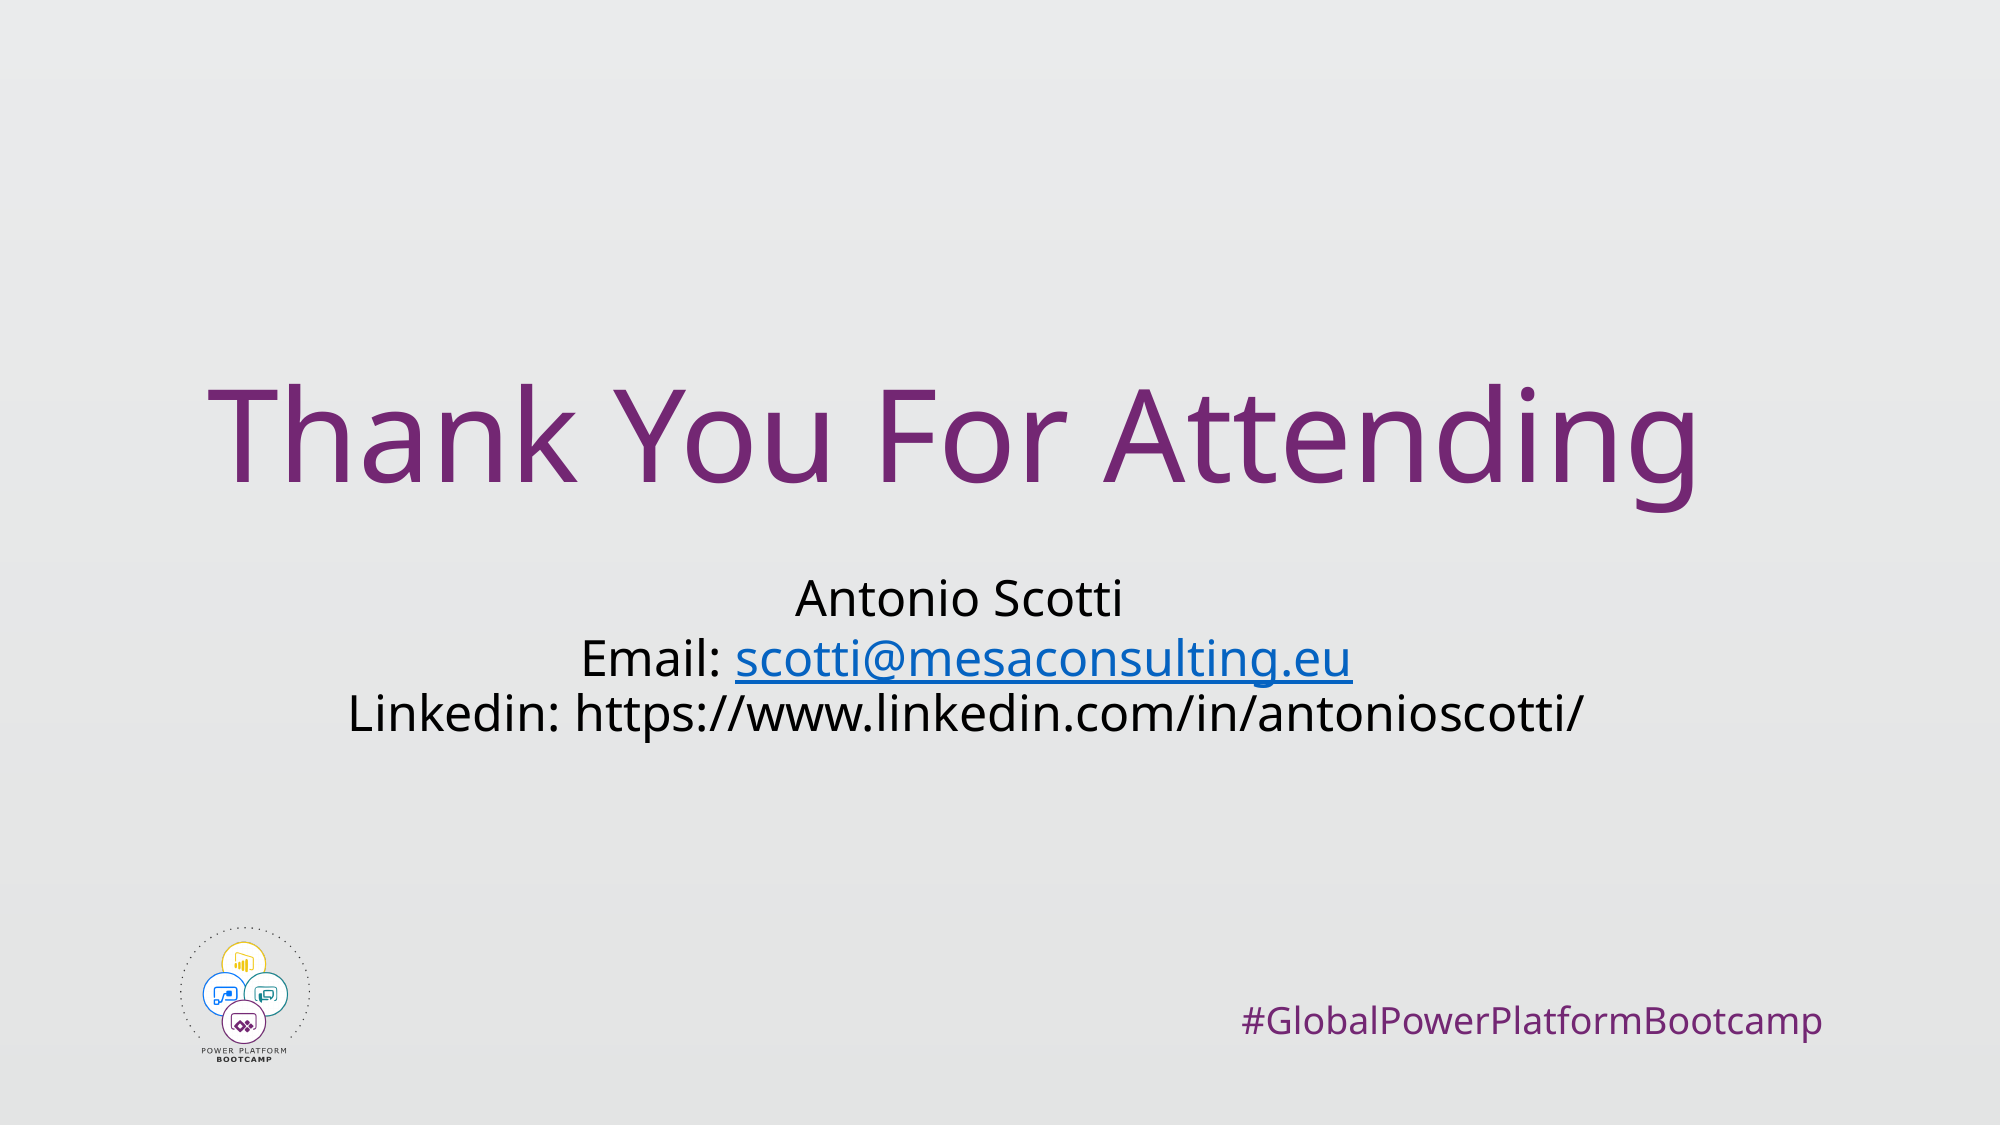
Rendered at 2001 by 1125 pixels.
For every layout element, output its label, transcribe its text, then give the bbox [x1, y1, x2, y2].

title Thank You For Attending [147, 345, 1766, 536]
text_box Antonio Scotti Email: scotti@mesaconsulting.eu Linkedin: https://www.linkedin.com/in/antonioscotti/ [158, 562, 1776, 753]
picture [180, 927, 310, 1062]
